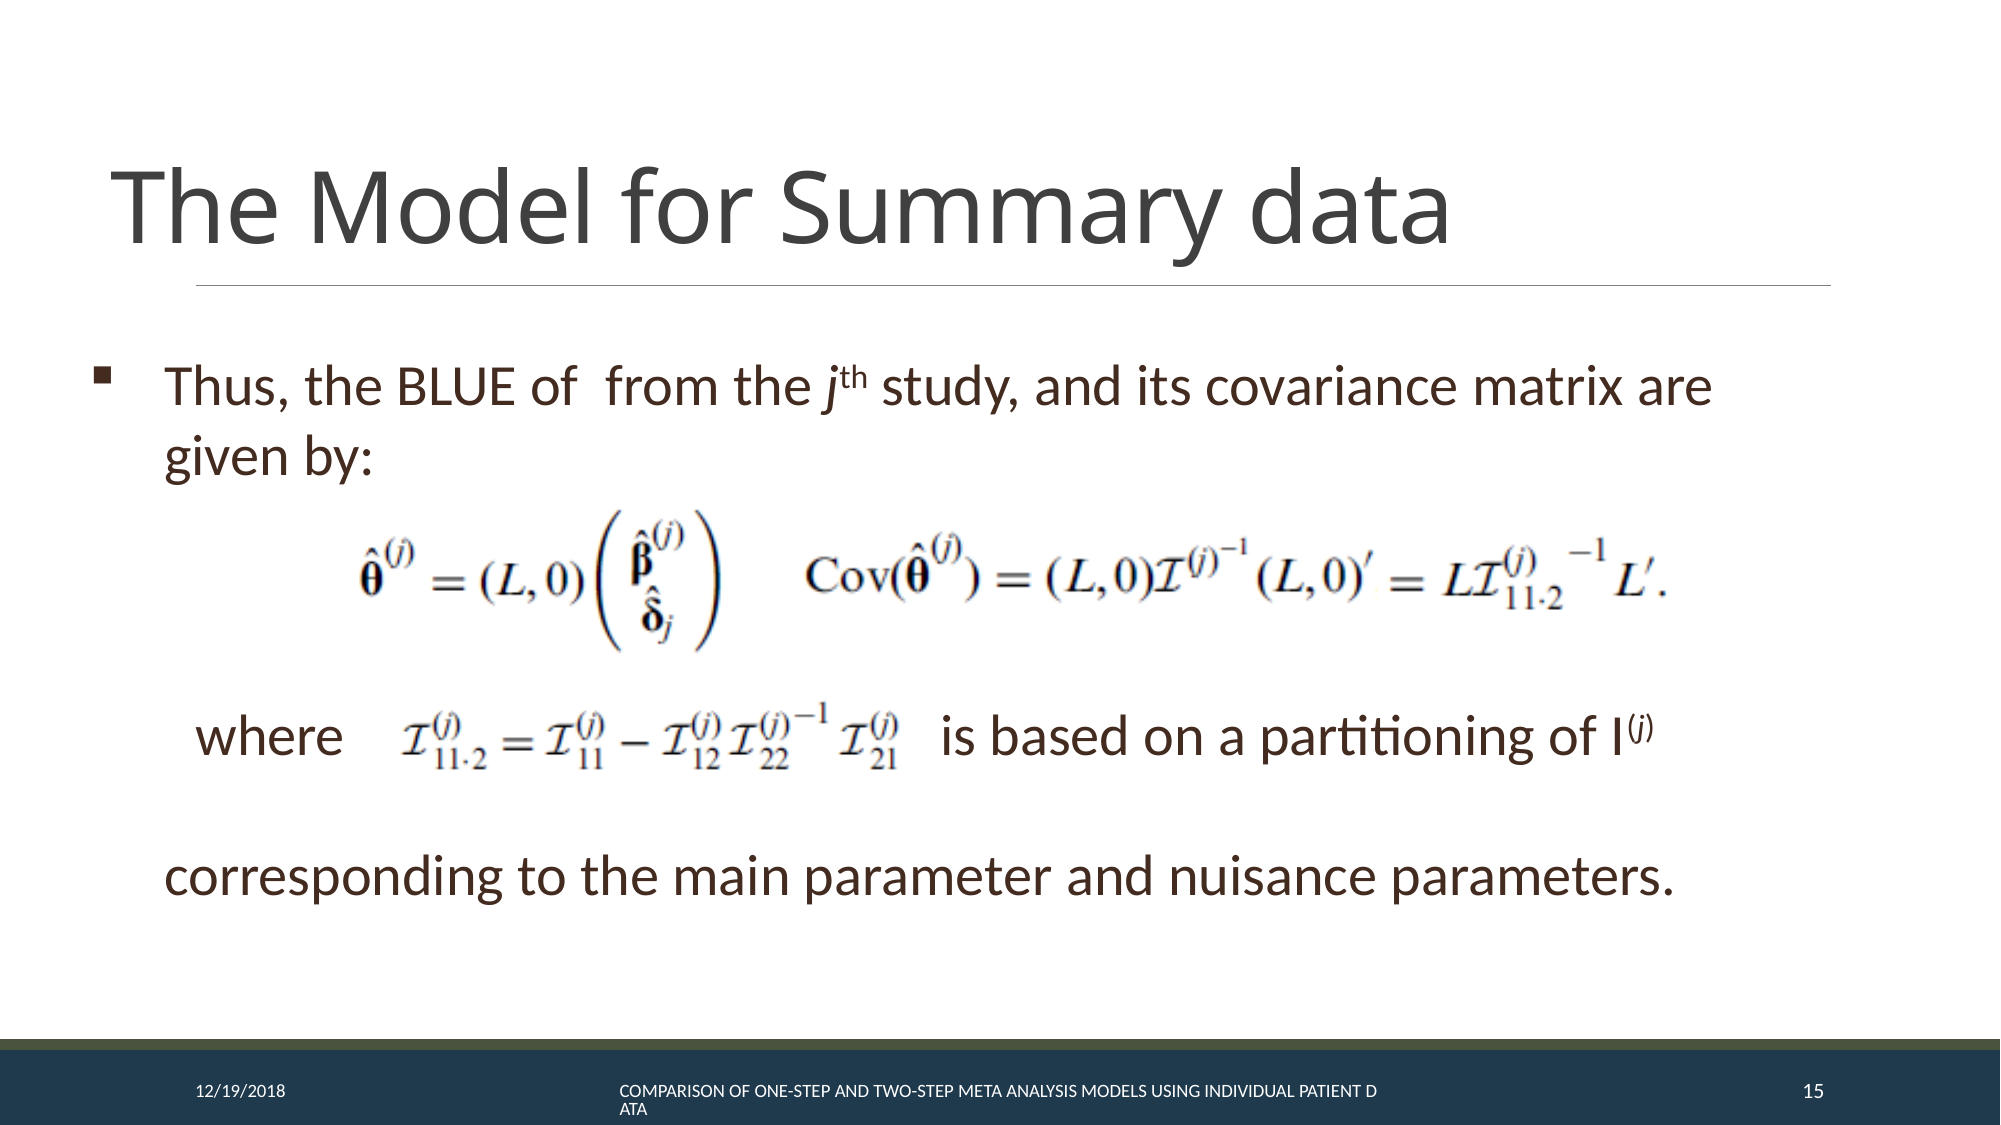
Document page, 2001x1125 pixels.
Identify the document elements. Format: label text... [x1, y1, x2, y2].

title The Model for Summary data [95, 115, 1905, 272]
slide_number 15 [1624, 1059, 1840, 1120]
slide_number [180, 1059, 586, 1120]
picture [796, 516, 1379, 653]
footer Comparison of One-Step and Two-Step Meta Analysis Models Using Individual Patient Data [604, 1059, 1396, 1120]
picture [391, 686, 915, 800]
picture [324, 504, 740, 661]
list [74, 426, 1905, 1087]
picture [1381, 510, 1690, 634]
